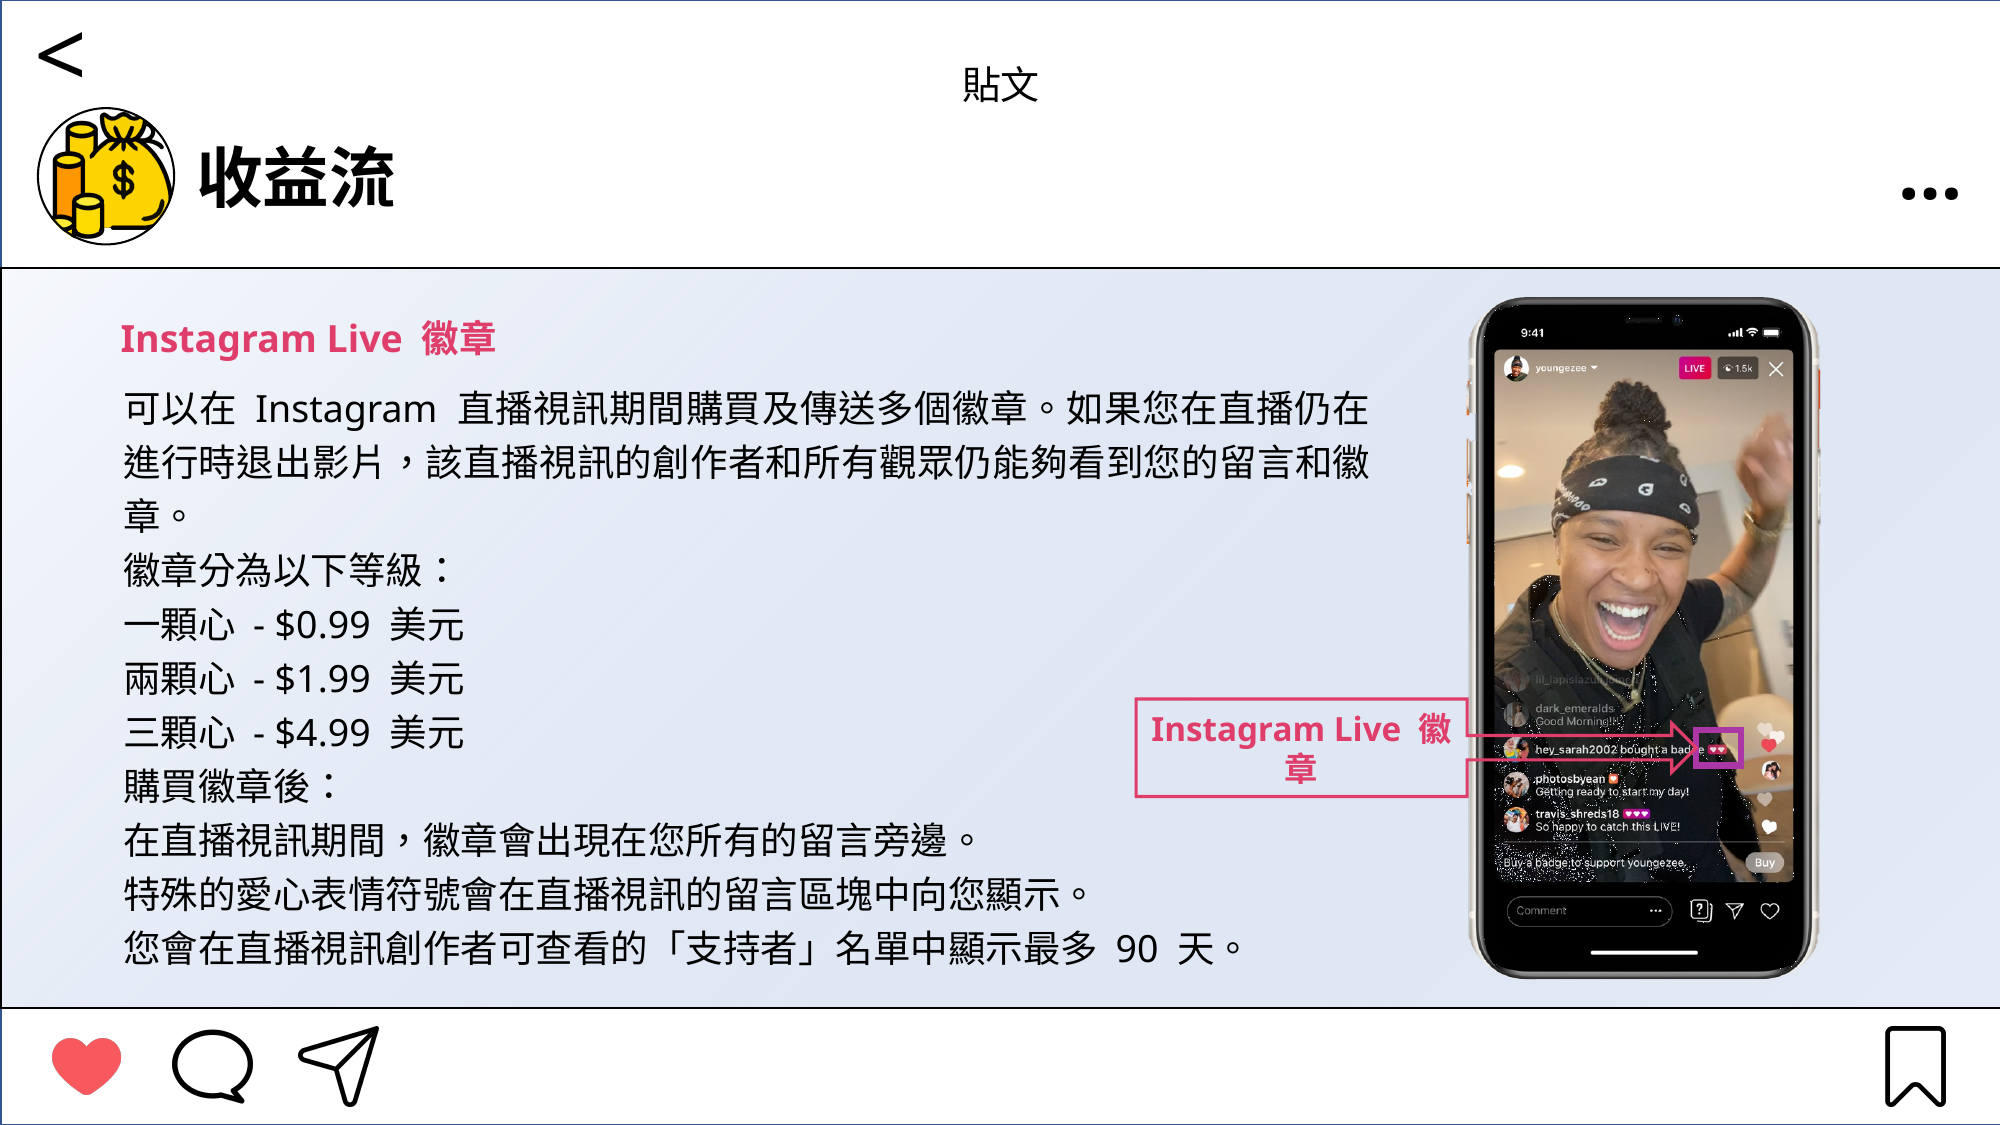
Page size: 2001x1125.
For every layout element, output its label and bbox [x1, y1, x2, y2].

picture [1466, 297, 1823, 980]
text_box [0, 0, 2000, 1125]
